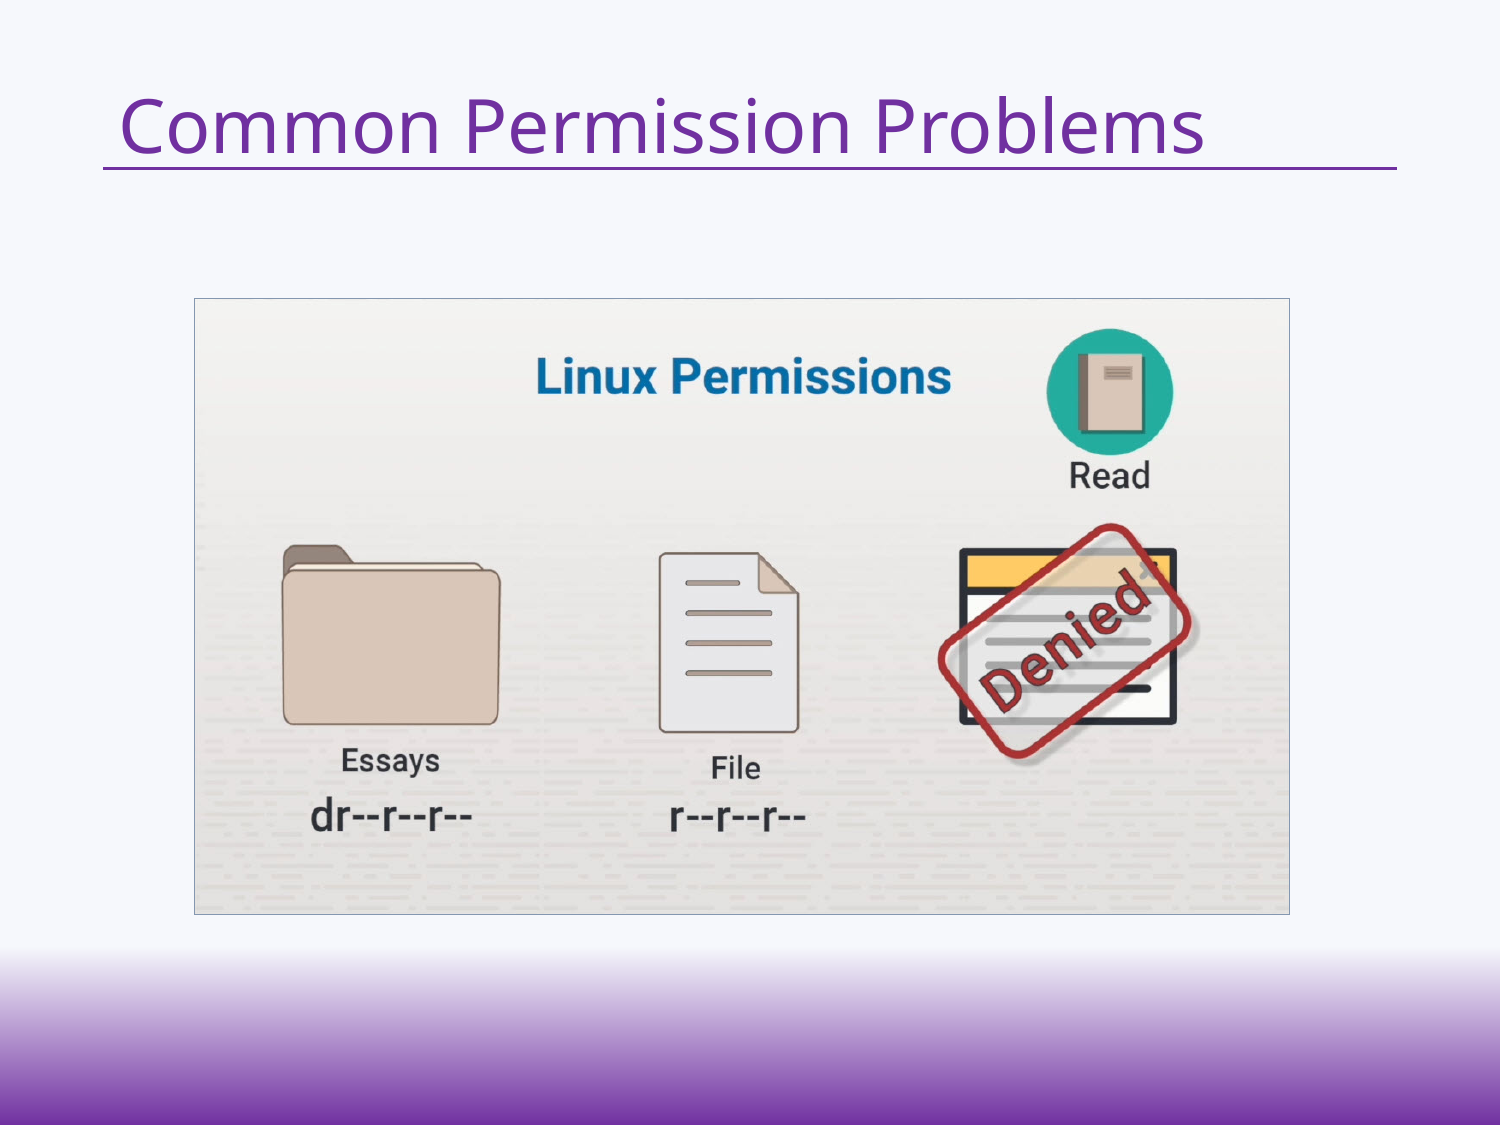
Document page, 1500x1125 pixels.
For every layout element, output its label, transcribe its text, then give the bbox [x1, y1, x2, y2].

title Common Permission Problems [103, 49, 1397, 210]
picture [194, 298, 1290, 915]
